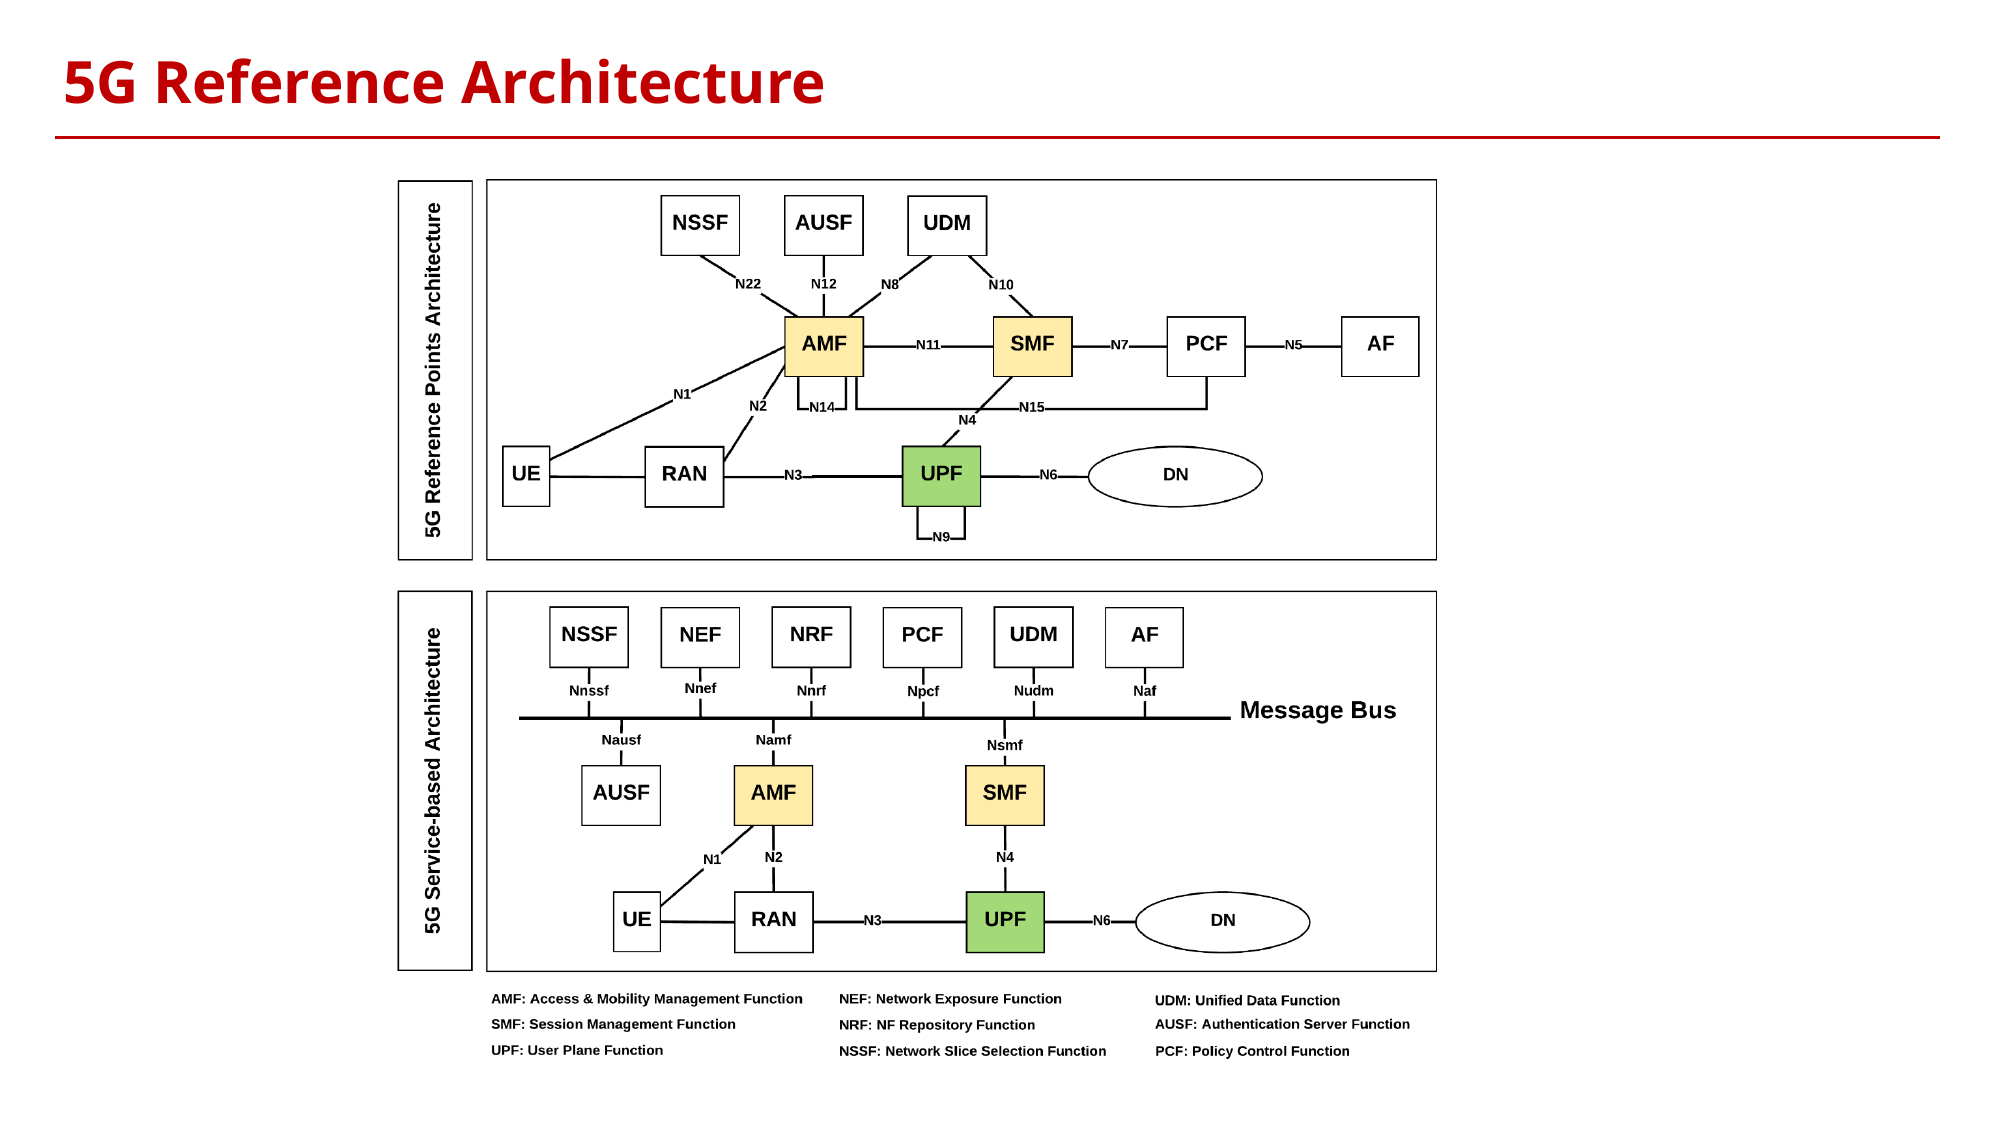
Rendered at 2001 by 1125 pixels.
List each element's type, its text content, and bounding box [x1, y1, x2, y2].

text_box 5G Reference Architecture [48, 46, 1883, 125]
picture [376, 148, 1452, 1098]
